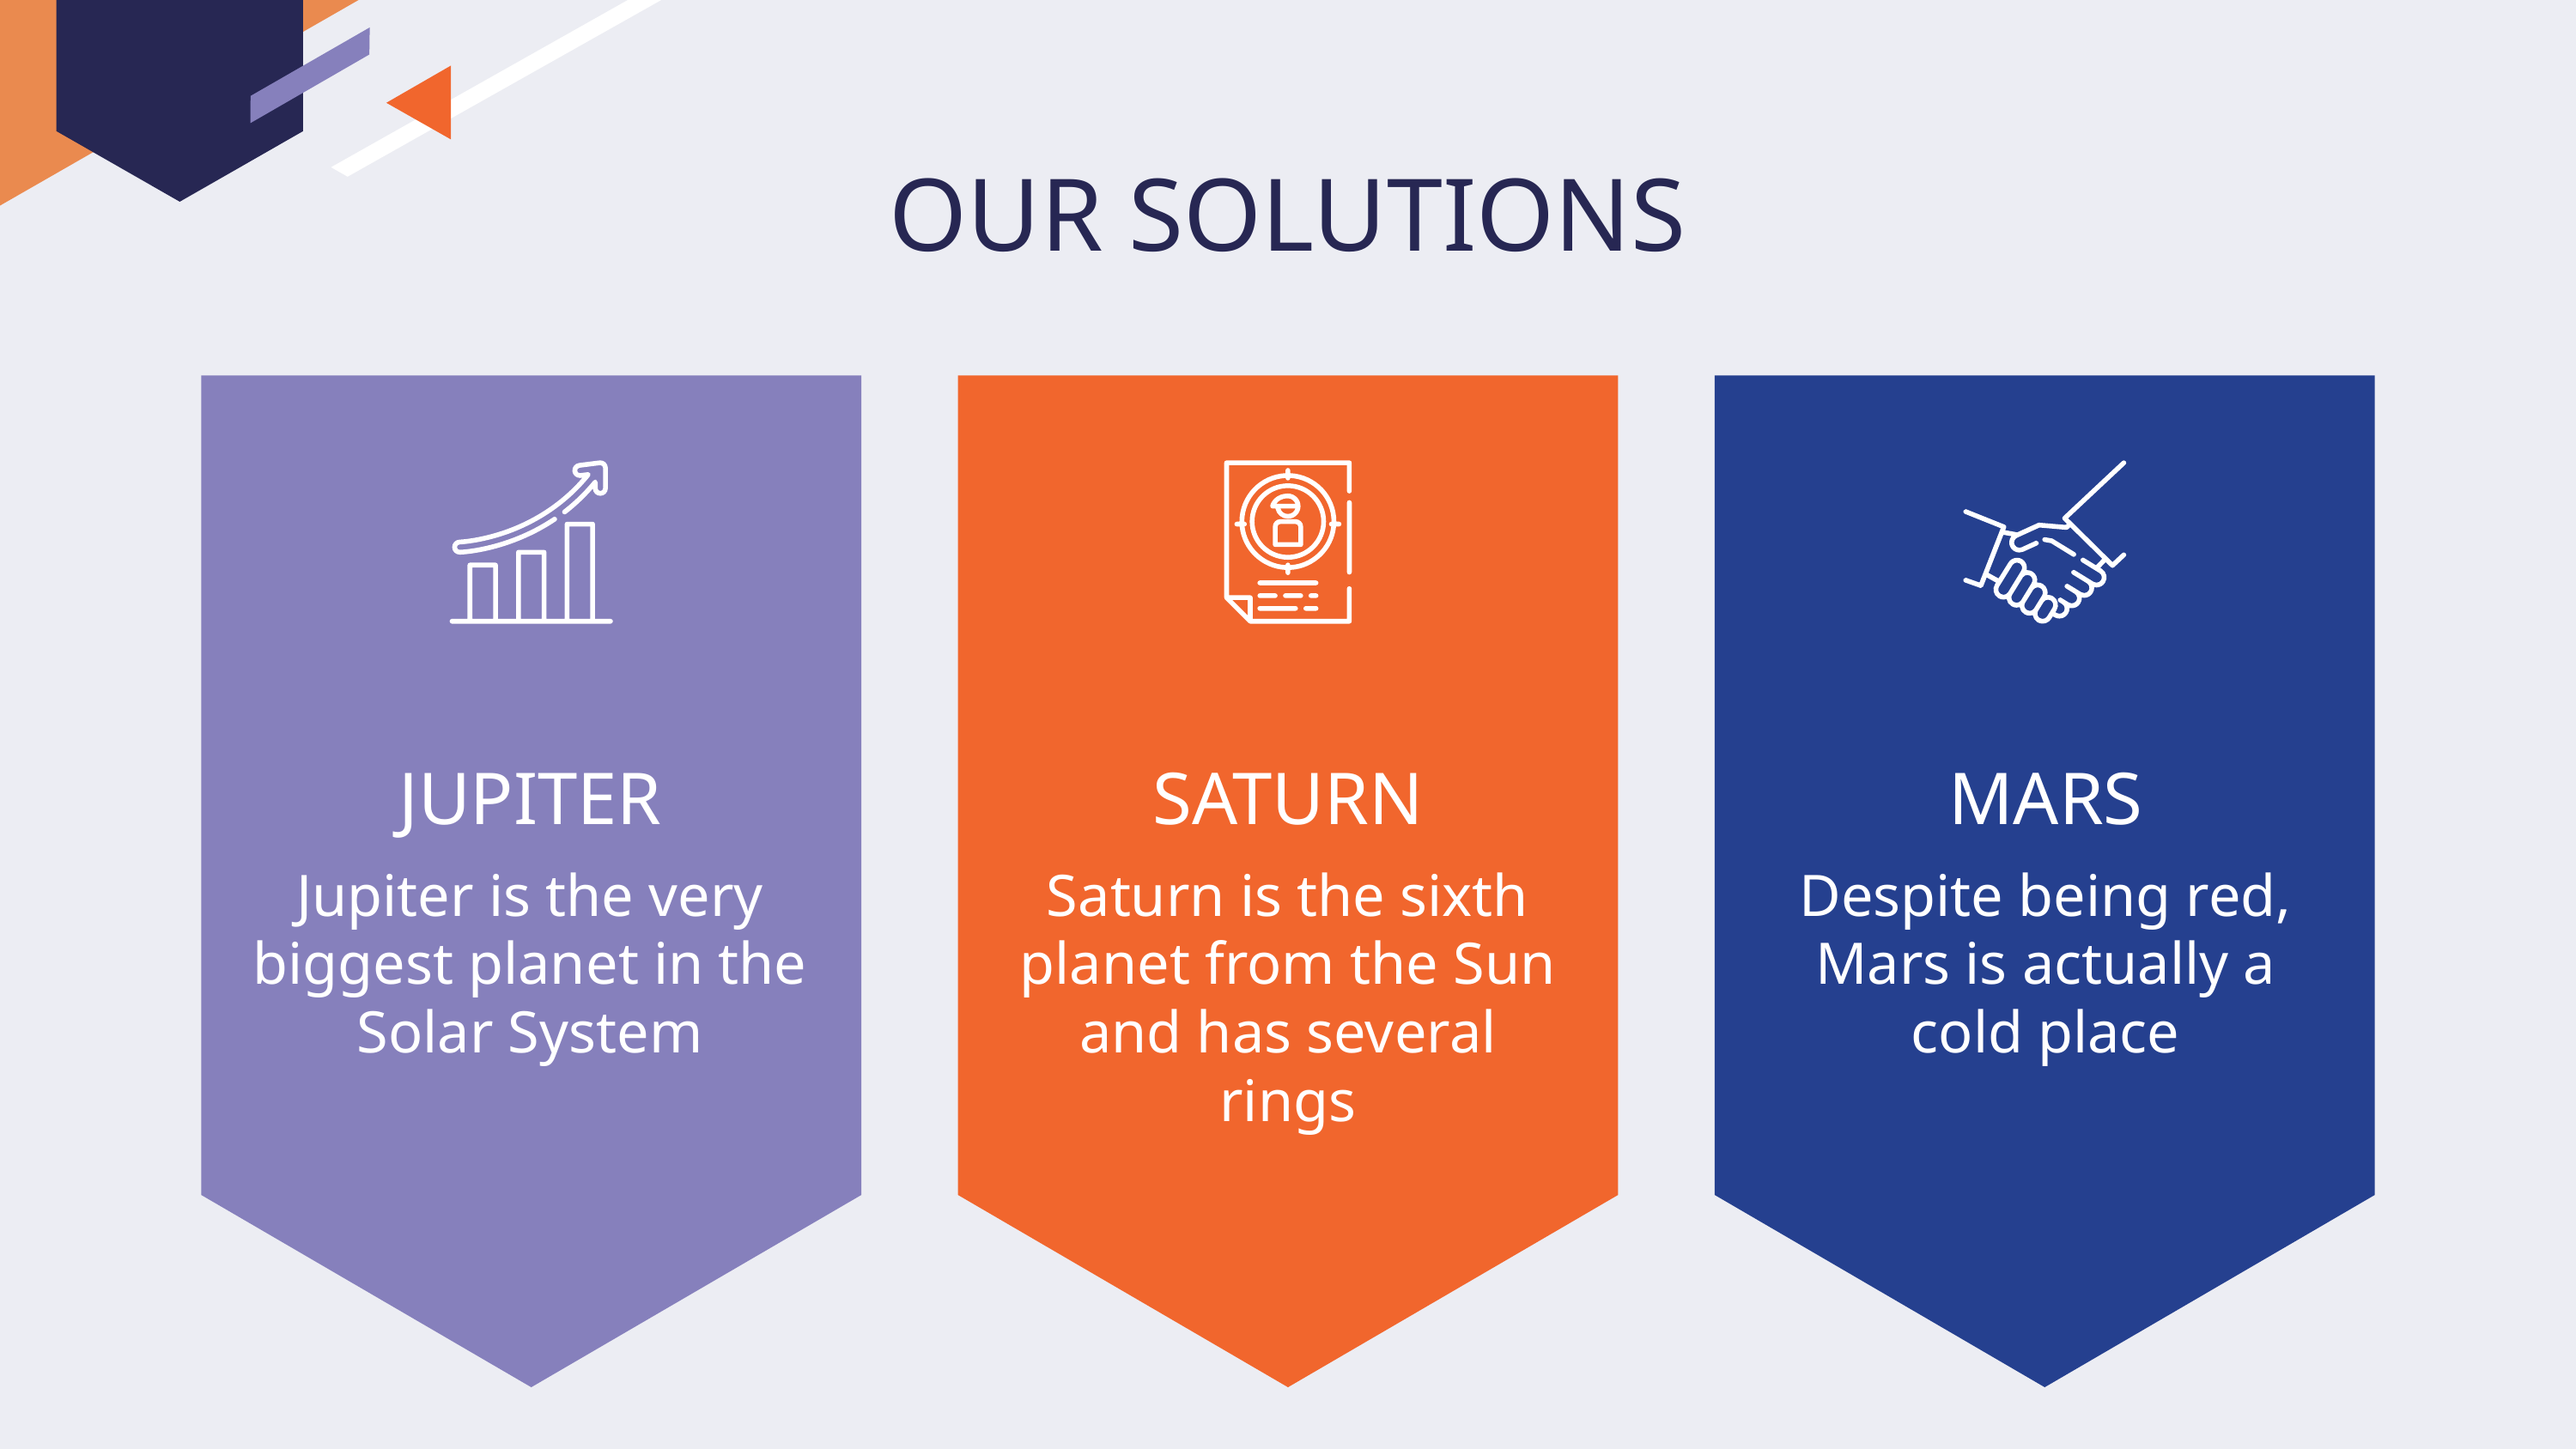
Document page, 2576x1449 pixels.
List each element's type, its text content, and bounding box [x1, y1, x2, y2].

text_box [1962, 460, 2127, 624]
text_box [957, 375, 1619, 1388]
text_box [201, 375, 862, 1388]
subtitle Despite being red, Mars is actually a cold place [1736, 858, 2355, 1075]
title JUPITER [221, 749, 840, 839]
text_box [449, 460, 614, 624]
text_box [1714, 375, 2375, 1388]
subtitle Saturn is the sixth planet from the Sun and has several rings [978, 858, 1598, 1075]
title MARS [1736, 749, 2355, 839]
title OUR SOLUTIONS [328, 124, 2248, 287]
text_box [1224, 460, 1352, 624]
subtitle Jupiter is the very biggest planet in the Solar System [221, 858, 840, 1075]
title SATURN [978, 749, 1598, 839]
